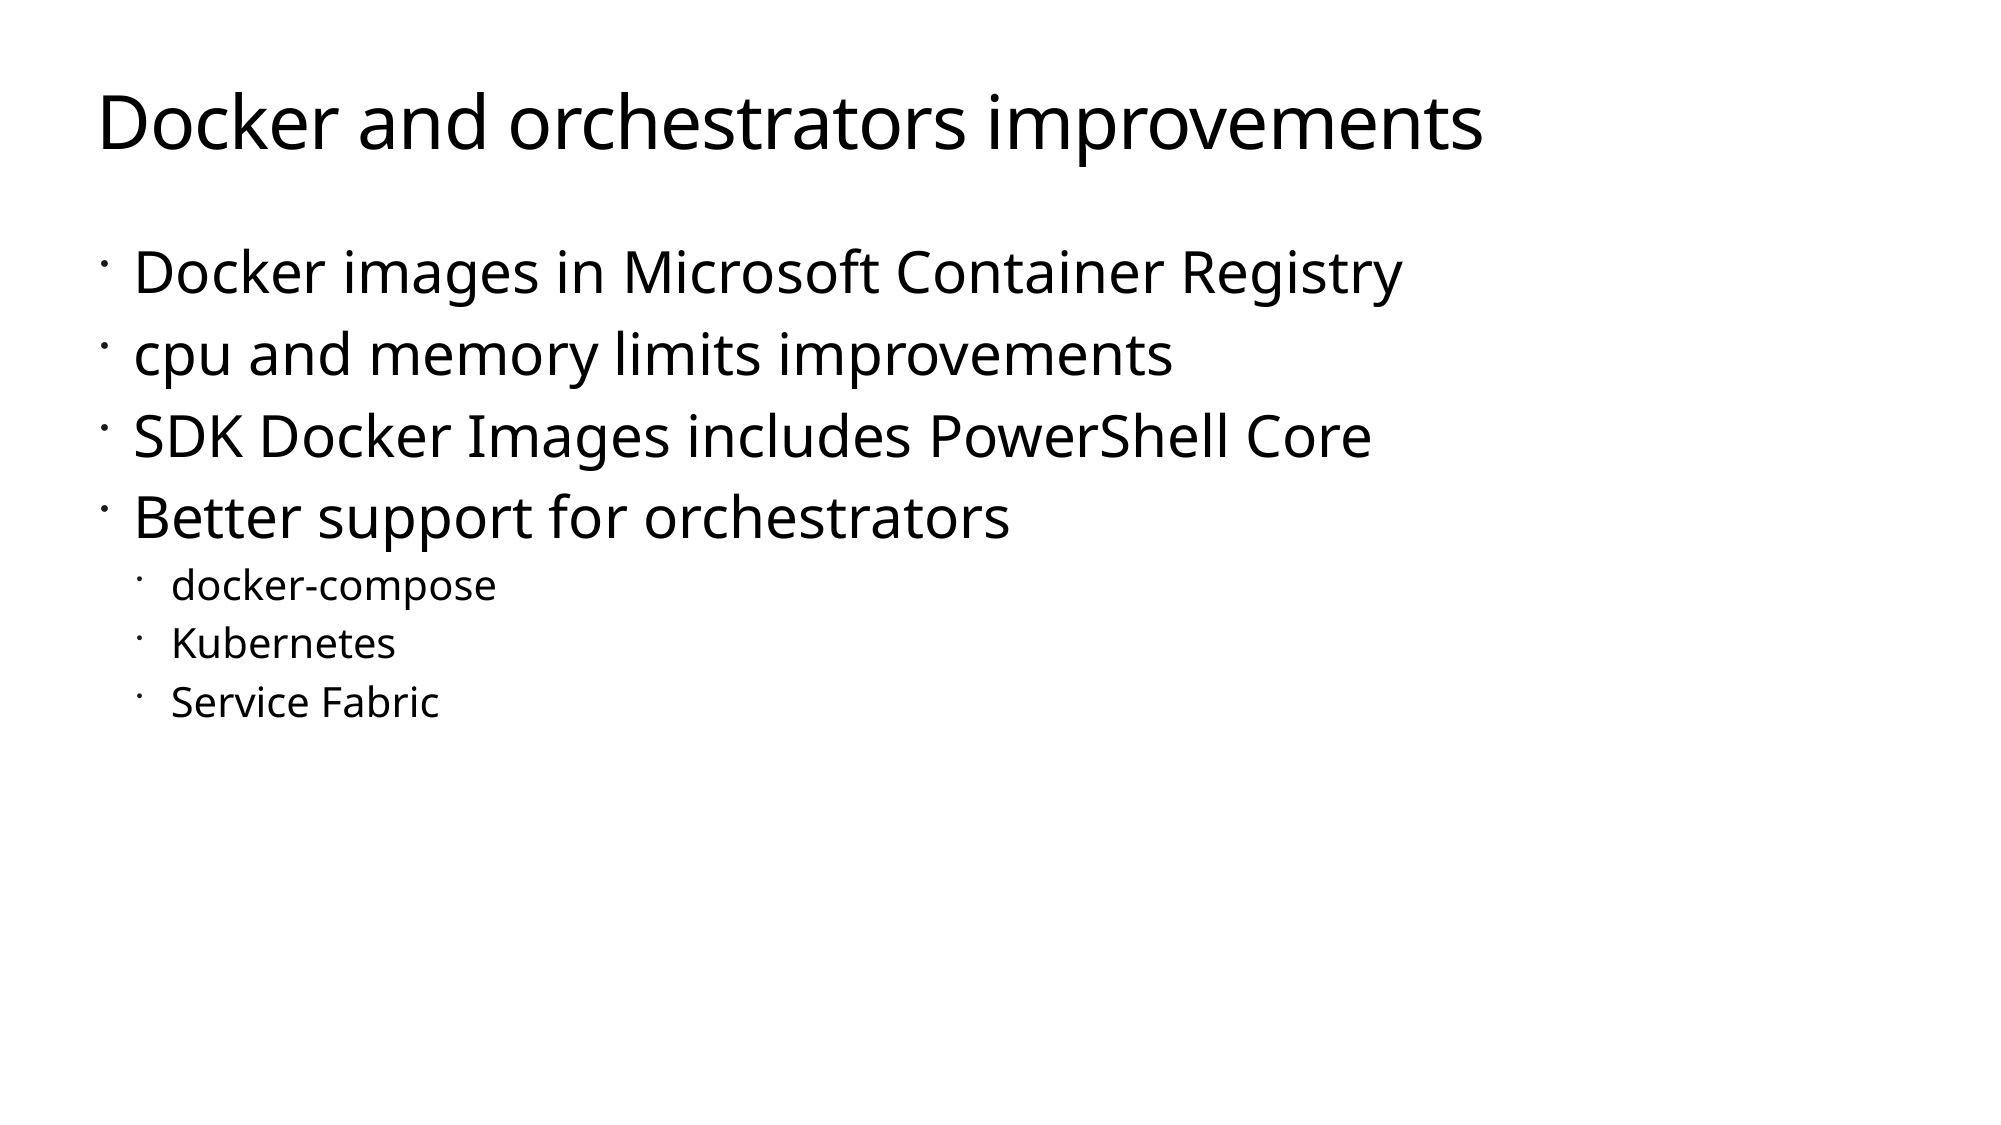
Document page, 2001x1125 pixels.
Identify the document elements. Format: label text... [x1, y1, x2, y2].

title Docker and orchestrators improvements [96, 75, 1904, 166]
list Docker images in Microsoft Container Registry cpu and memory limits improvements SDK Docker Images includes PowerShell Core Better support for orchestrators docker-compose Kubernetes Service Fabric [95, 235, 1904, 743]
